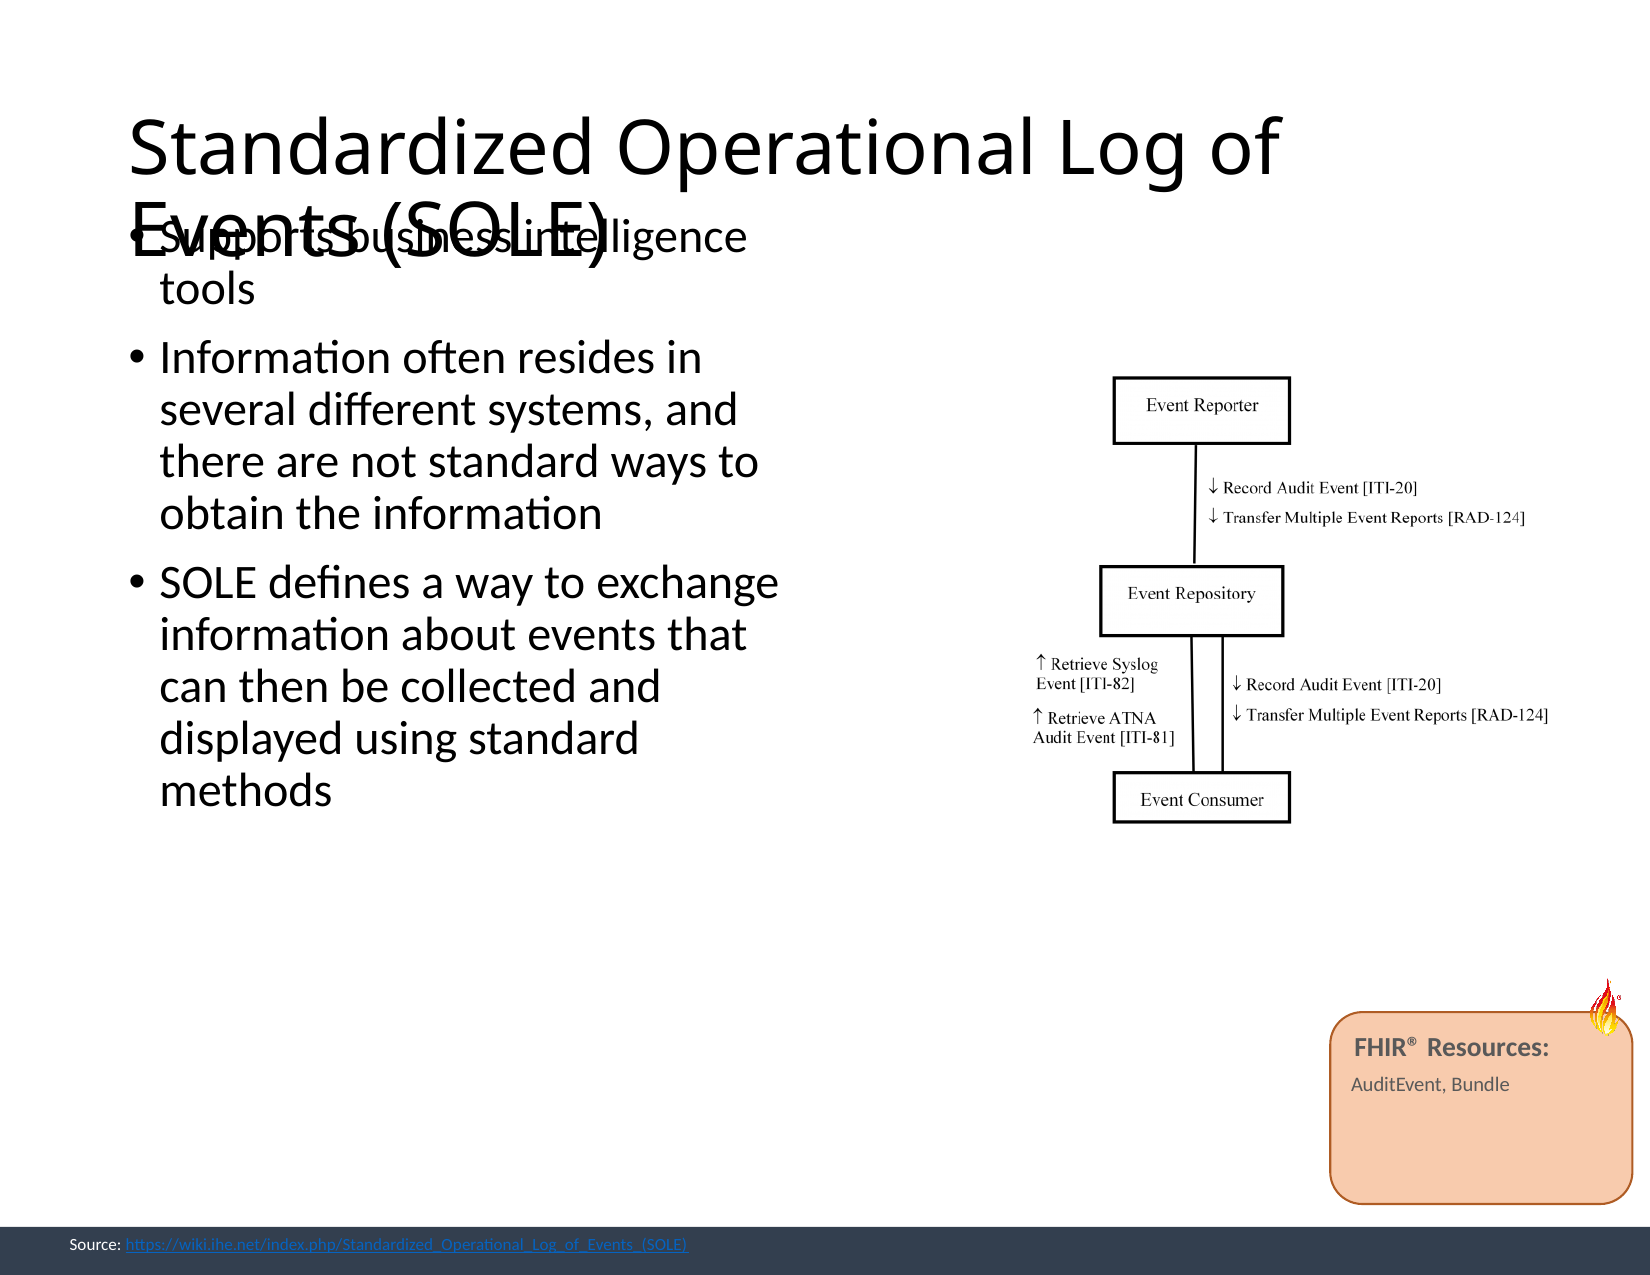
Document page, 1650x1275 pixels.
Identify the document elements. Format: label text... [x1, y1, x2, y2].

list Supports business intelligence tools Information often resides in several different systems, and there are not standard ways to obtain the information SOLE defines a way to exchange information about events that can then be collected and displayed using standard methods [113, 203, 804, 1149]
title Standardized Operational Log of Events (SOLE) [113, 67, 1537, 315]
picture [1590, 978, 1621, 1036]
list Source: https://wiki.ihe.net/index.php/Standardized_Operational_Log_of_Events_(SOLE) [54, 1228, 1537, 1275]
list AuditEvent, Bundle [1350, 1071, 1621, 1199]
picture [899, 310, 1621, 887]
